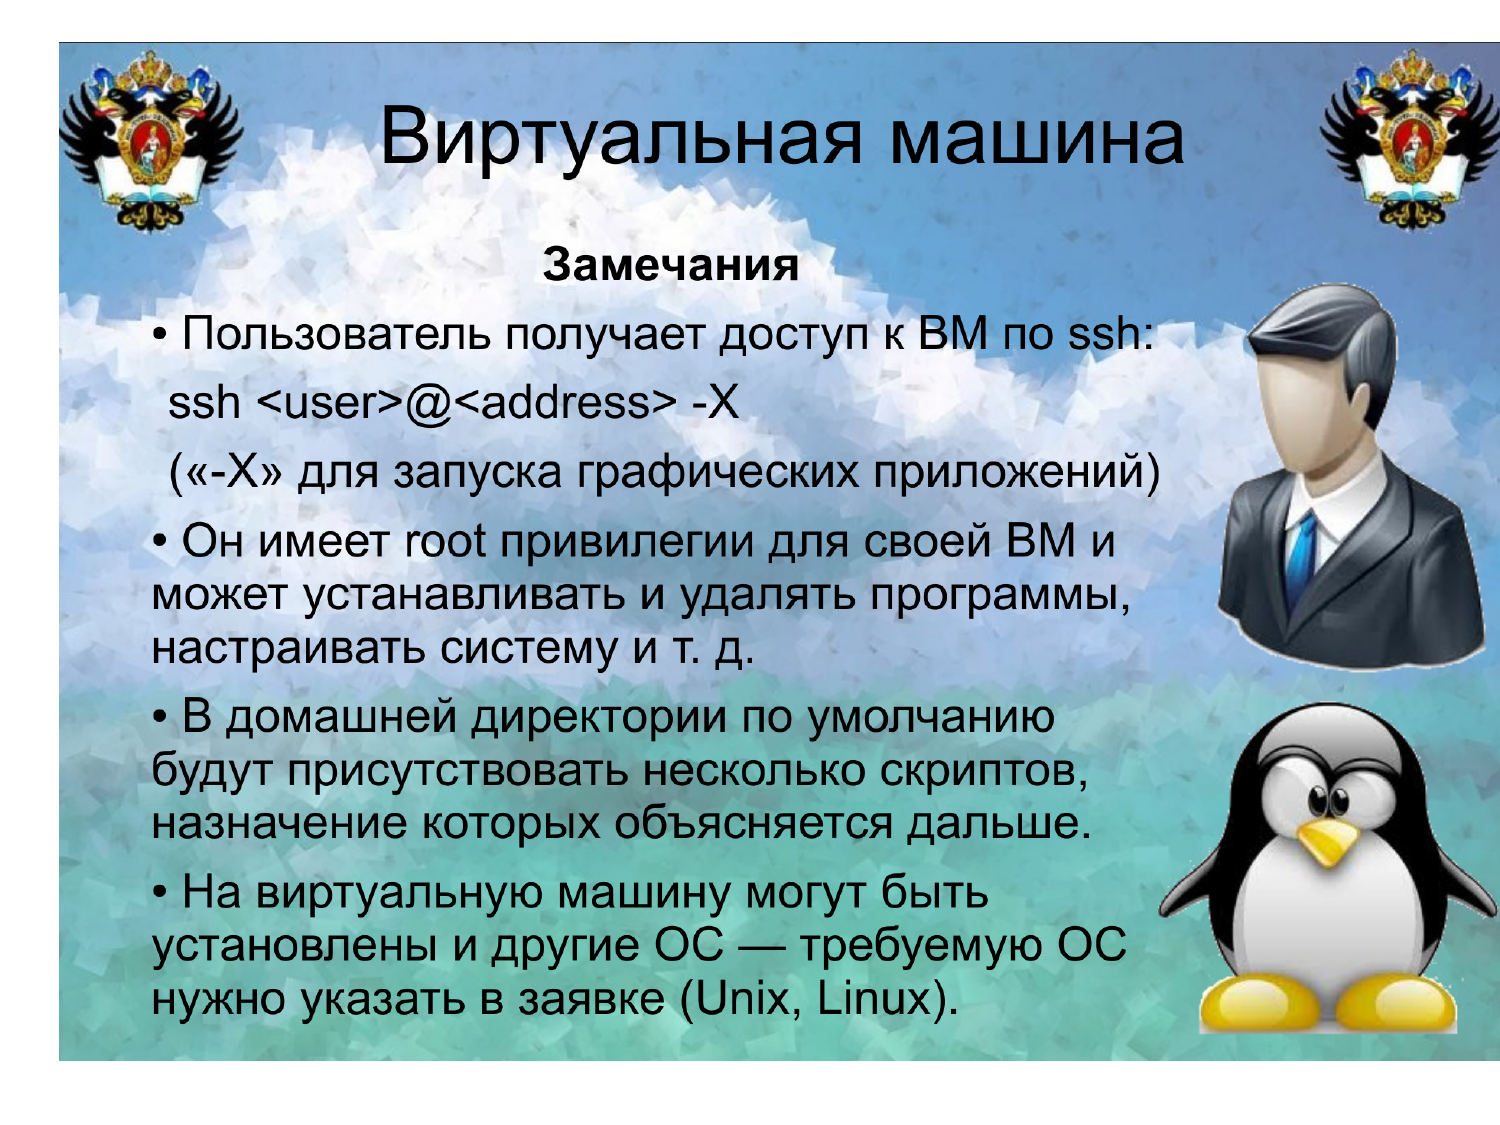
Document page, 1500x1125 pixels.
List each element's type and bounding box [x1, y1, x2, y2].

picture [59, 42, 1500, 1062]
